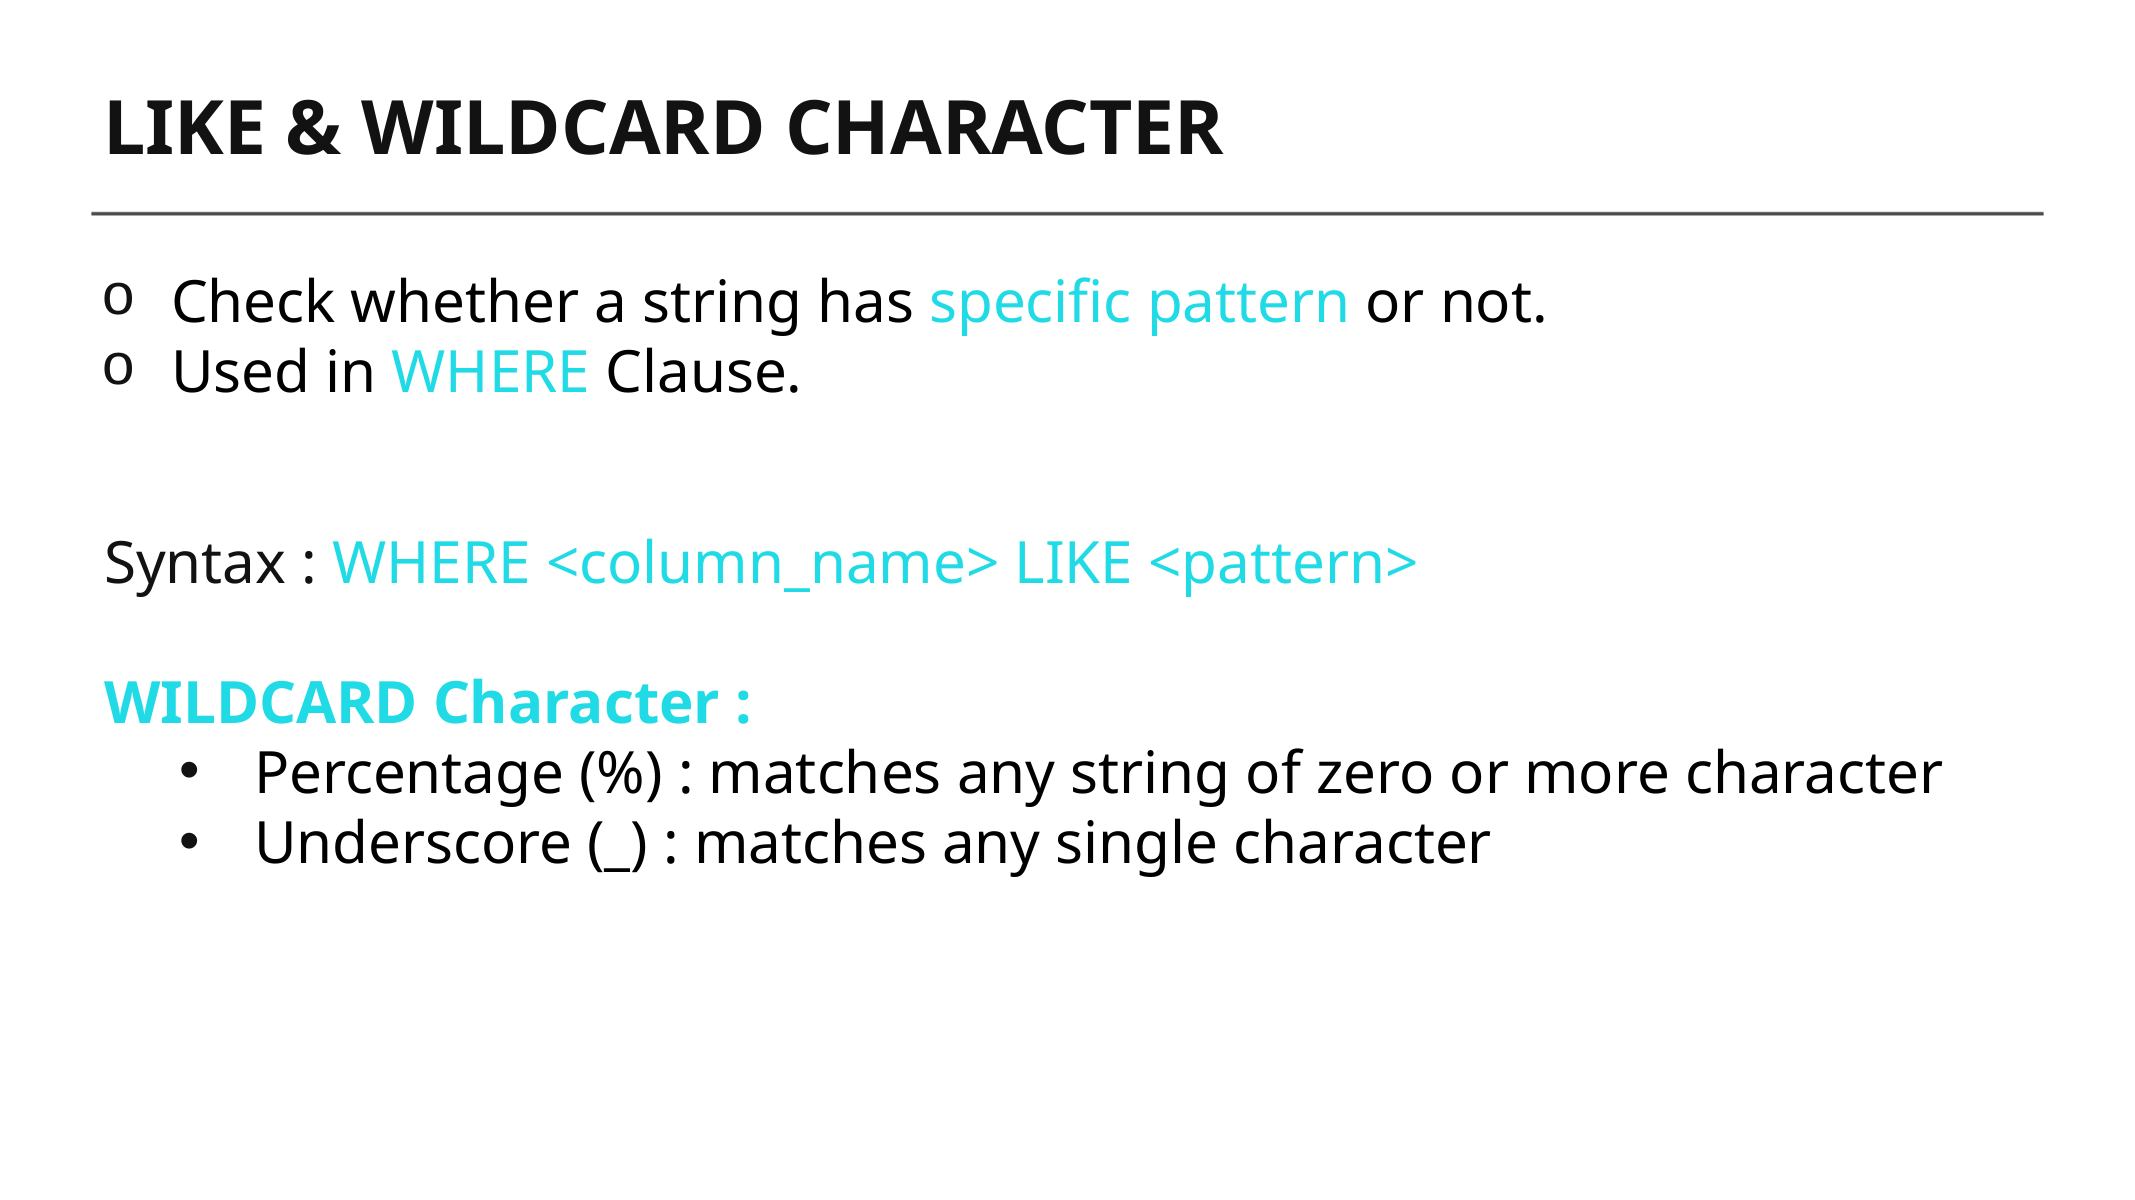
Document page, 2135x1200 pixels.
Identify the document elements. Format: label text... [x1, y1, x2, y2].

text_box LIKE & WILDCARD CHARACTER [87, 64, 1428, 171]
text_box Syntax : WHERE <column_name> LIKE <pattern>​ WILDCARD Character ​: Percentage (%) : matches any string of zero or more character​ Underscore (_) : matches any single character​ [88, 509, 2098, 1141]
picture [62, 198, 2072, 230]
text_box Check whether a string has specific pattern or not. ​ Used in WHERE Clause. ​ [85, 248, 2052, 458]
